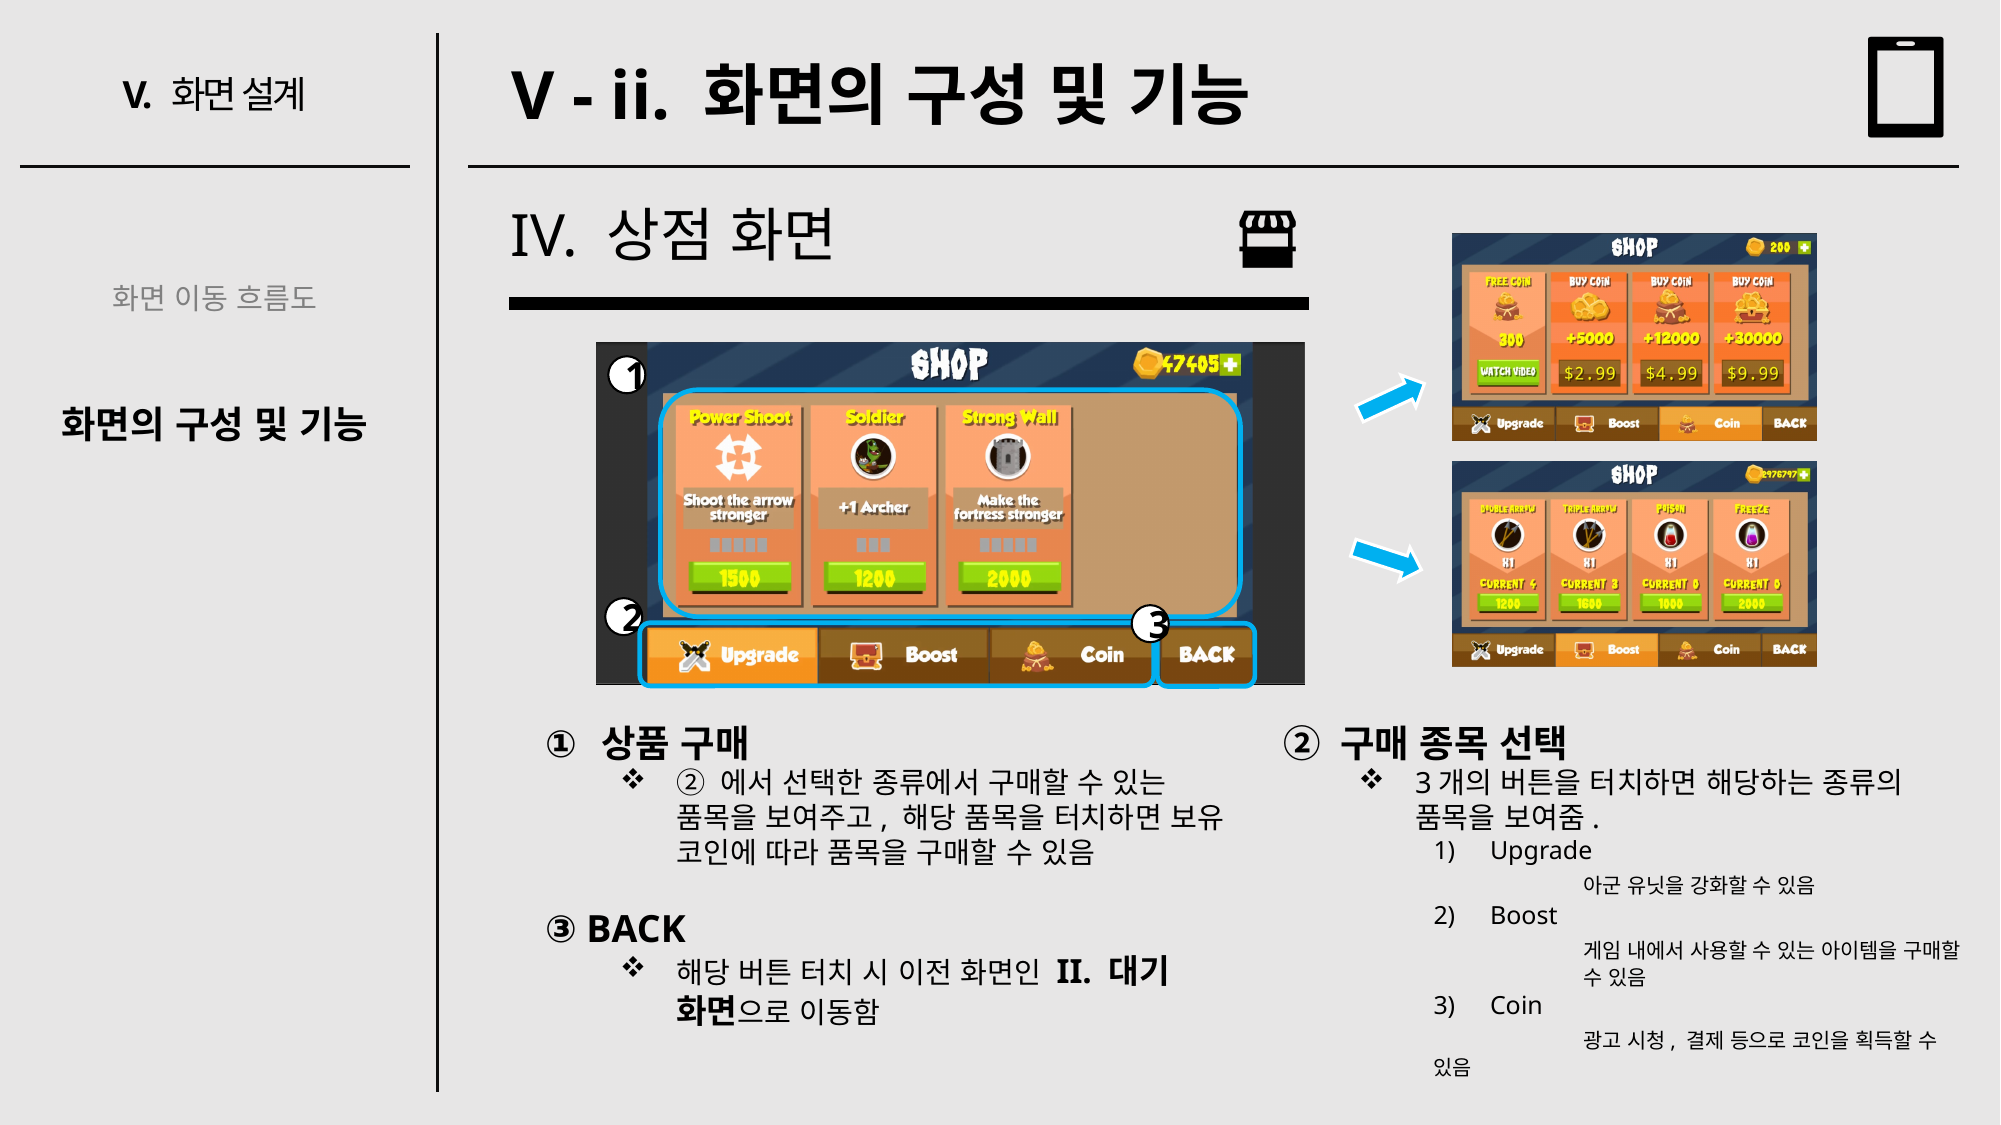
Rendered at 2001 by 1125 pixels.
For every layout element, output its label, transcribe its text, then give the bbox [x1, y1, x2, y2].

text_box V. 화면 설계 [19, 63, 411, 123]
text_box [1354, 373, 1426, 424]
picture [643, 393, 1252, 683]
text_box ③ BACK 해당 버튼 터치 시 이전 화면인 II. 대기 화면으로 이동함 [455, 897, 1193, 1038]
picture [1452, 233, 1817, 441]
text_box [1349, 537, 1423, 584]
text_box ② 구매 종목 선택 3개의 버튼을 터치하면 해당하는 종류의 품목을 보여줌. Upgrade 아군 유닛을 강화할 수 있음 Boost 게임 내에서 사용할 수 있는 아이템을 구매할 수 있음 Coin 광고 시청, 결제 등으로 코인을 획득할 수 있음 [1193, 712, 1981, 1087]
picture [1452, 461, 1817, 667]
text_box 화면 이동 흐름도 [19, 272, 411, 323]
picture [596, 342, 1305, 685]
text_box IV. 상점 화면 [495, 190, 1295, 276]
picture [1230, 201, 1305, 277]
text_box V - ii. 화면의 구성 및 기능 [496, 45, 1830, 141]
text_box 상품 구매 ② 에서 선택한 종류에서 구매할 수 있는 품목을 보여주고, 해당 품목을 터치하면 보유 코인에 따라 품목을 구매할 수 있음 [455, 712, 1193, 877]
picture [1830, 32, 1981, 142]
text_box 화면의 구성 및 기능 [19, 393, 411, 454]
